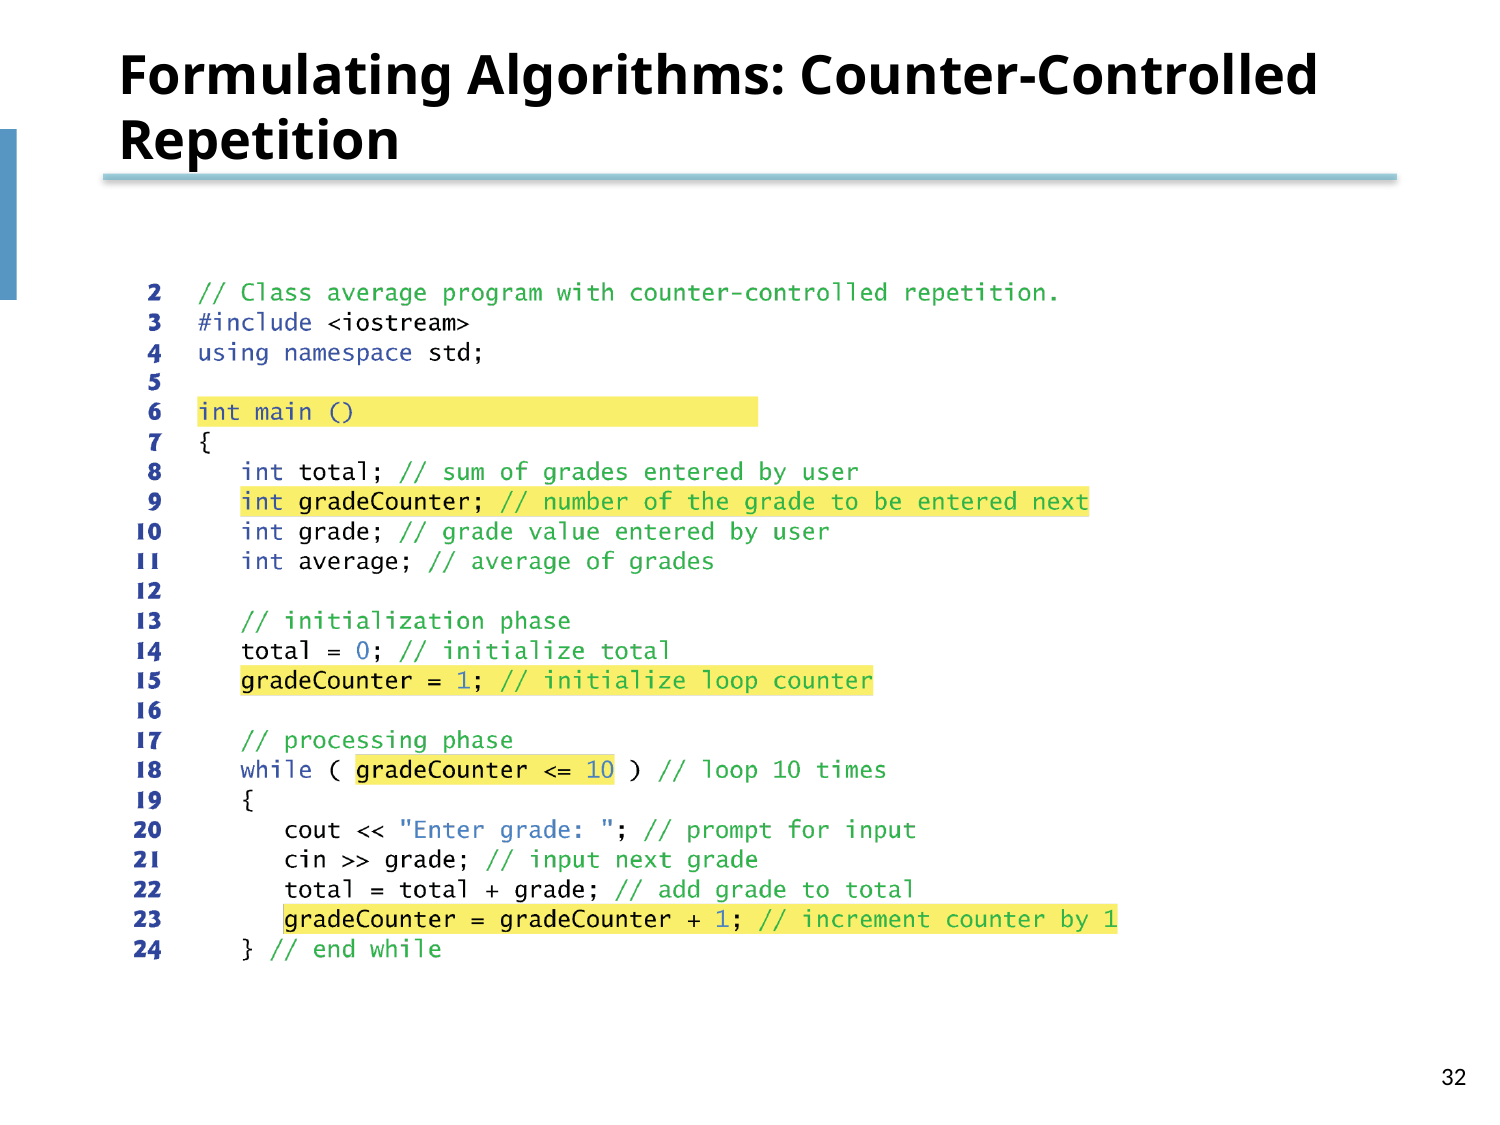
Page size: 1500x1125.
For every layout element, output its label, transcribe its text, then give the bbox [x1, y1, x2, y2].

slide_number 32 [1131, 1045, 1482, 1106]
title Formulating Algorithms: Counter-Controlled Repetition [103, 25, 1397, 185]
picture [72, 278, 1428, 970]
